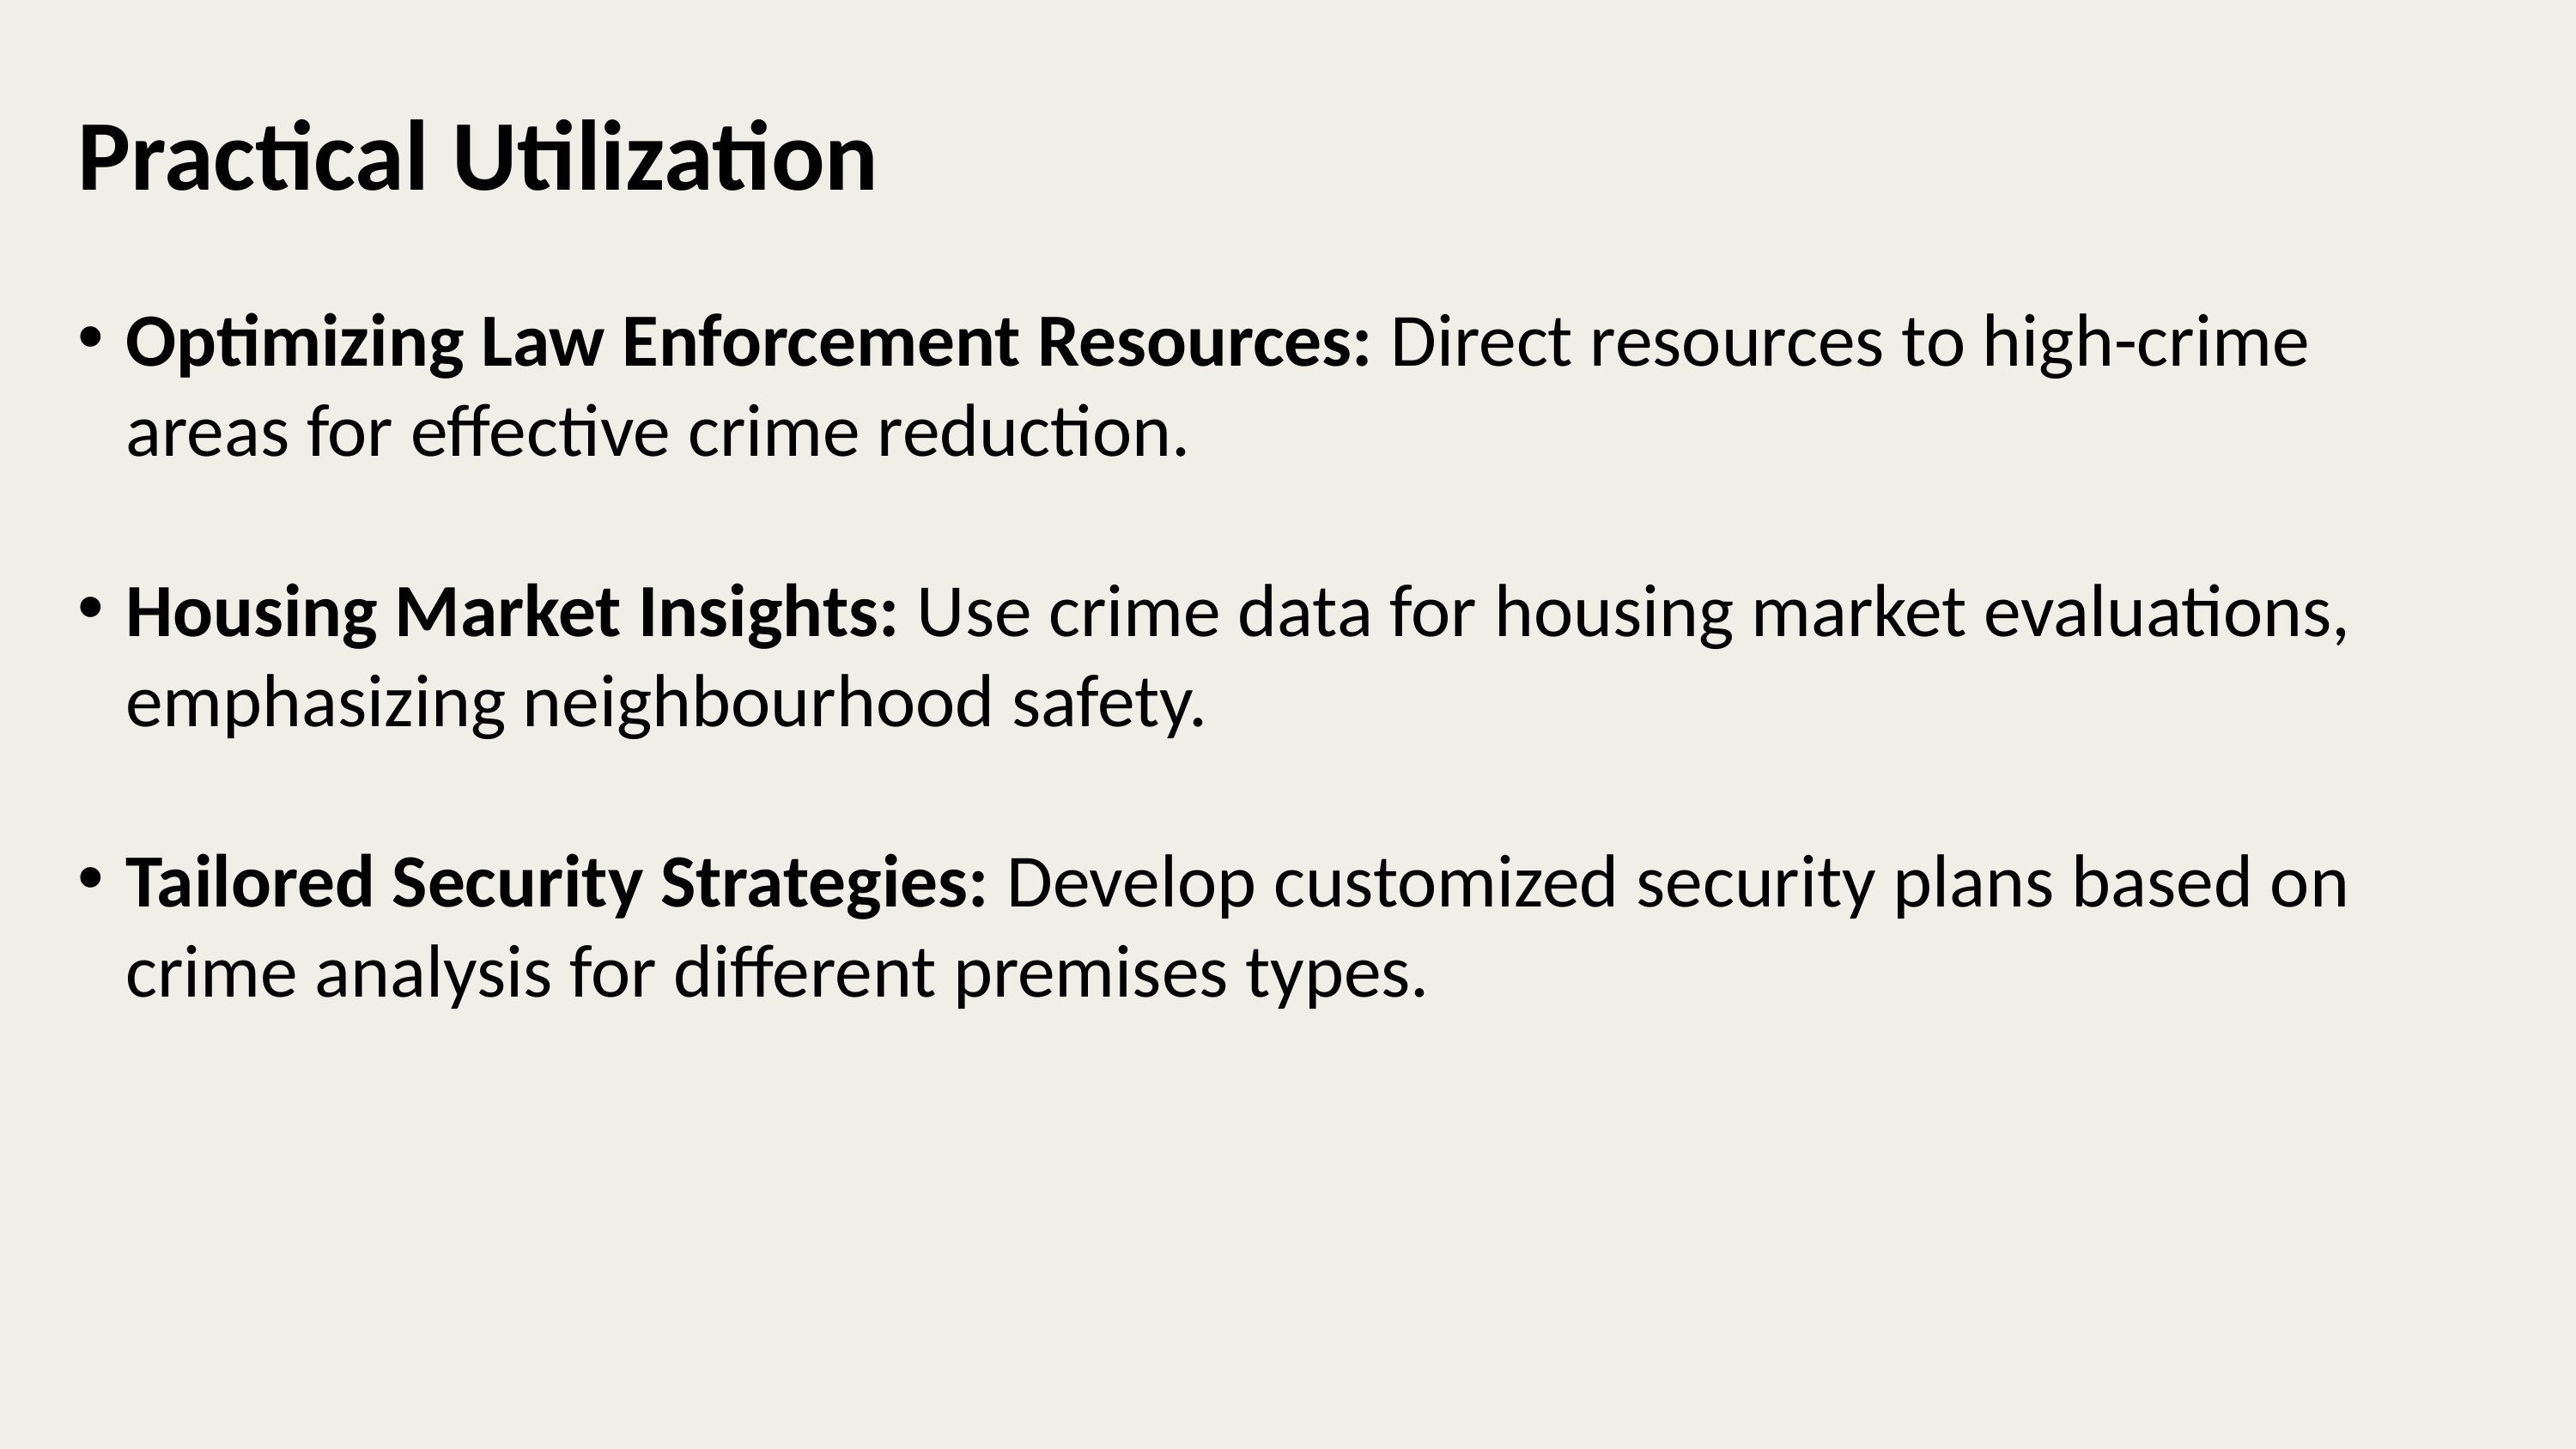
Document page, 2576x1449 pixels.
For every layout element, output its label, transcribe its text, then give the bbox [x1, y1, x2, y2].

title Practical Utilization [64, 38, 2490, 263]
list Optimizing Law Enforcement Resources: Direct resources to high-crime areas for effective crime reduction. Housing Market Insights: Use crime data for housing market evaluations, emphasizing neighbourhood safety. Tailored Security Strategies: Develop customized security plans based on crime analysis for different premises types. [64, 284, 2490, 1411]
